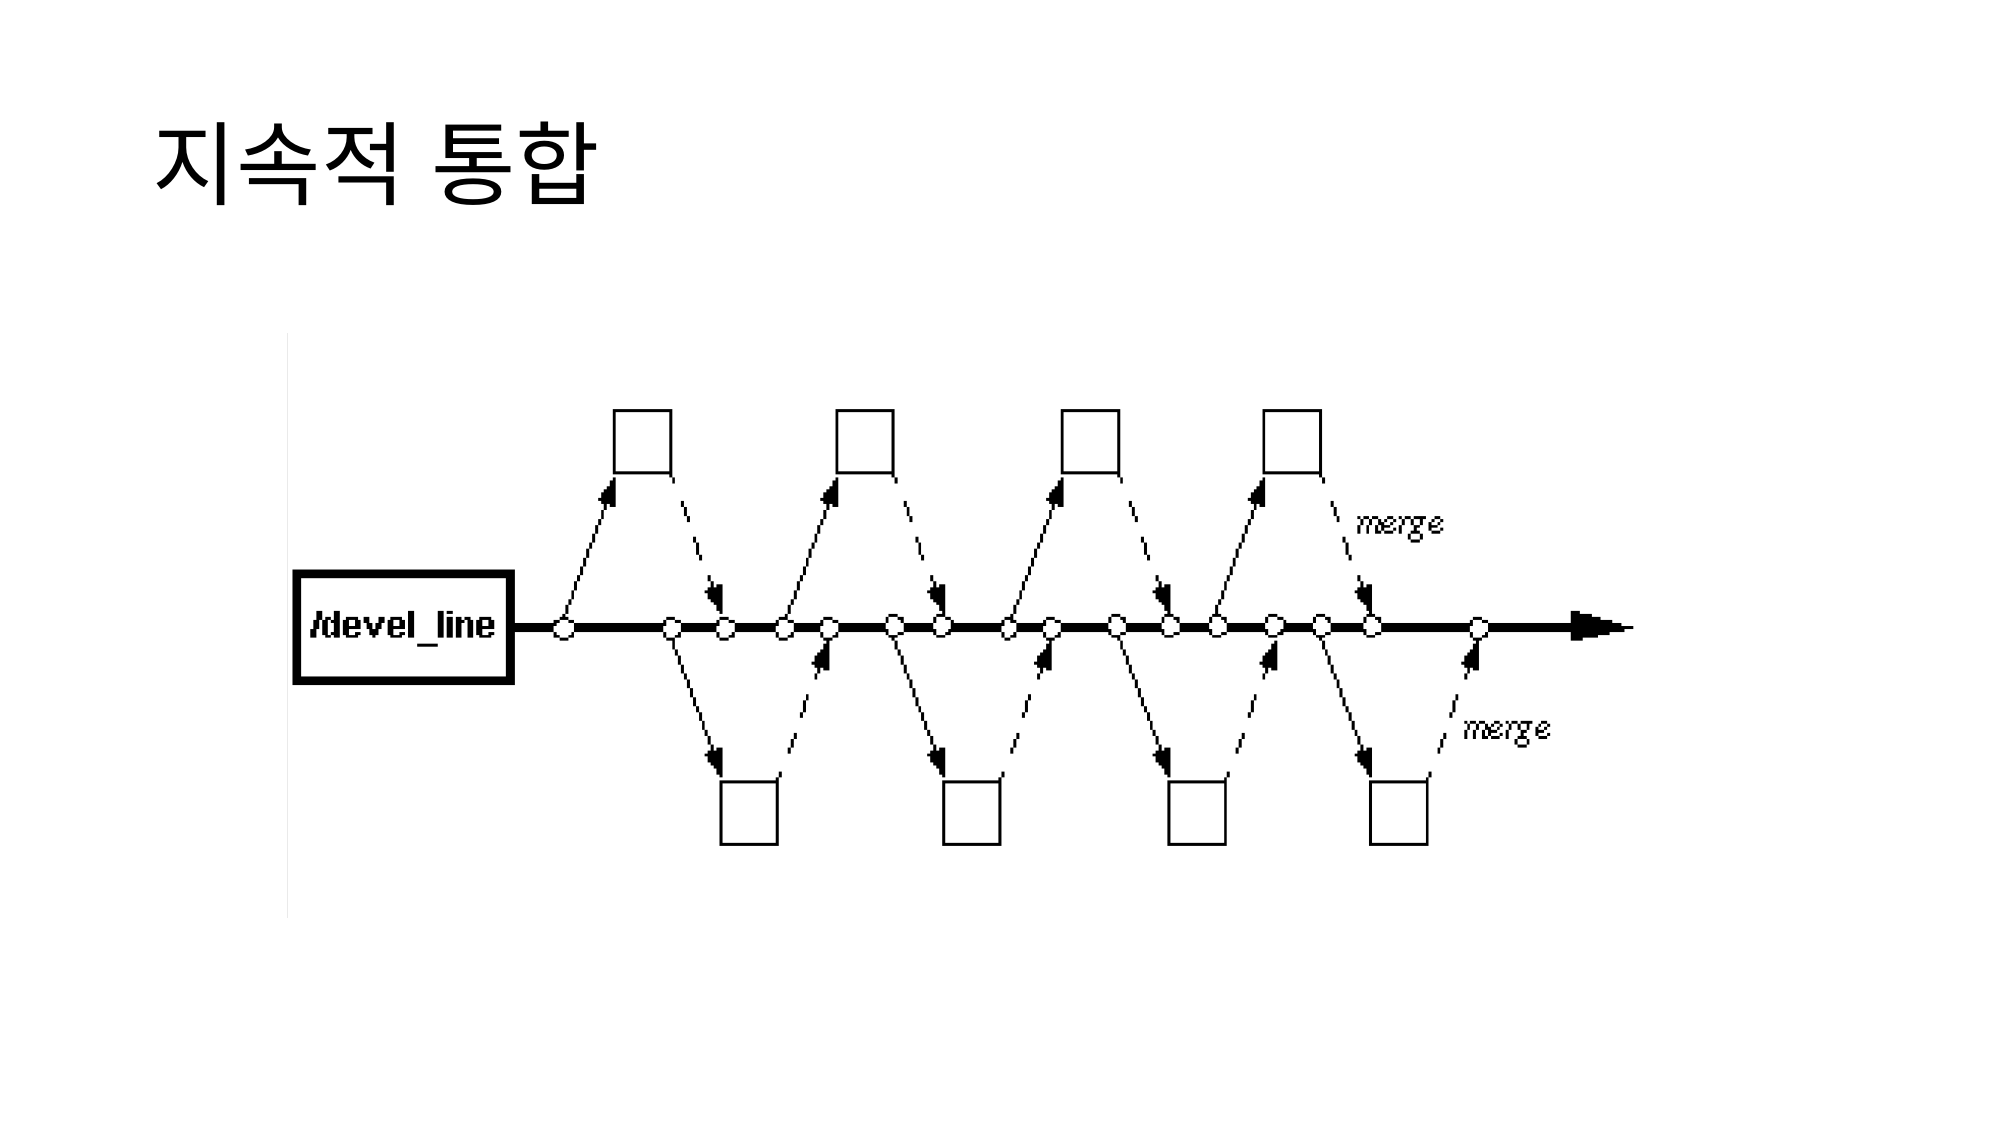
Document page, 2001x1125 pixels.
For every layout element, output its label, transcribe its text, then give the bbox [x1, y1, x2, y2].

picture [287, 333, 1713, 918]
title 지속적 통합 [137, 59, 1863, 278]
